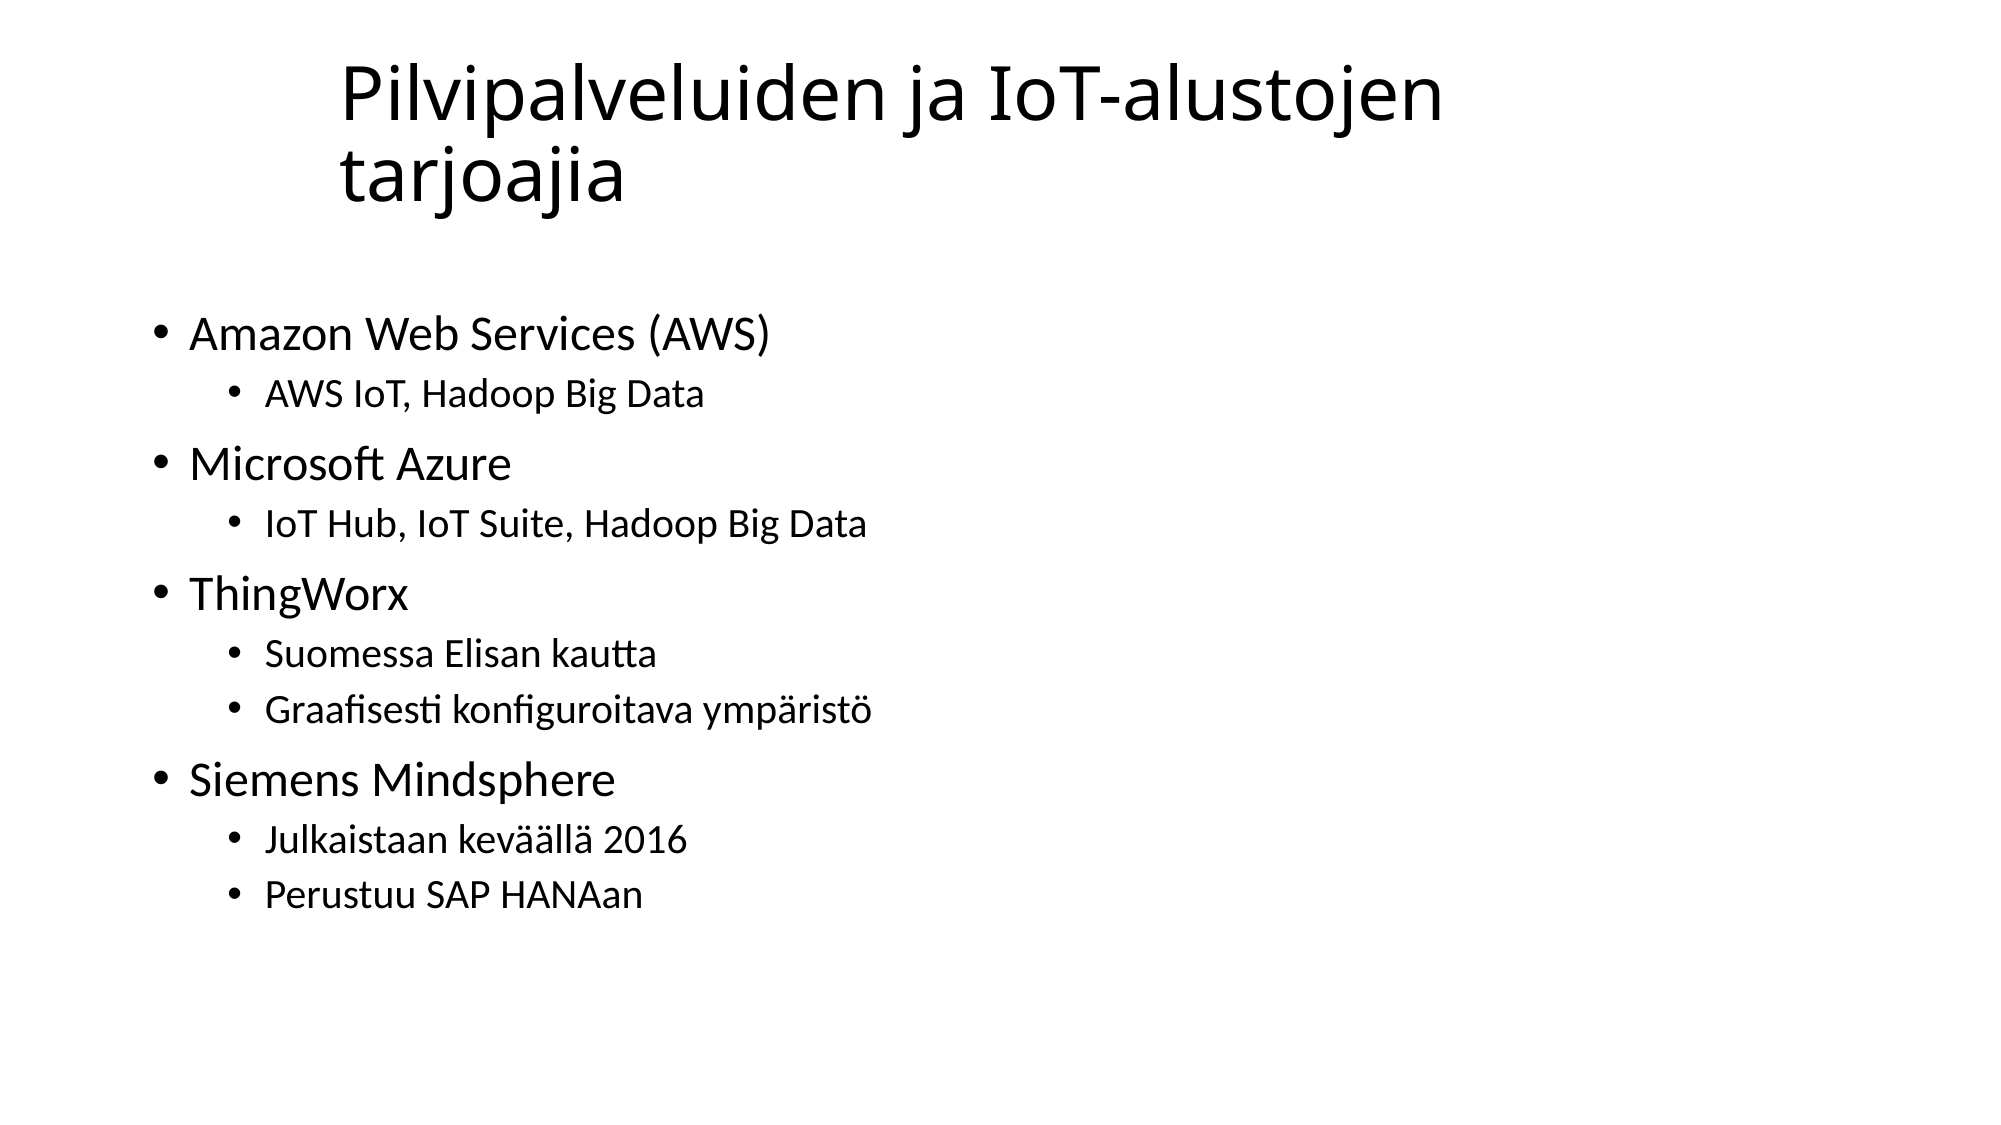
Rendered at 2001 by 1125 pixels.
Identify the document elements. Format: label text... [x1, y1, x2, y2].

title Pilvipalveluiden ja IoT-alustojen tarjoajia [324, 42, 1675, 231]
list Amazon Web Services (AWS) AWS IoT, Hadoop Big Data Microsoft Azure IoT Hub, IoT Suite, Hadoop Big Data ThingWorx Suomessa Elisan kautta Graafisesti konfiguroitava ympäristö Siemens Mindsphere Julkaistaan keväällä 2016 Perustuu SAP HANAan [137, 299, 1863, 1014]
